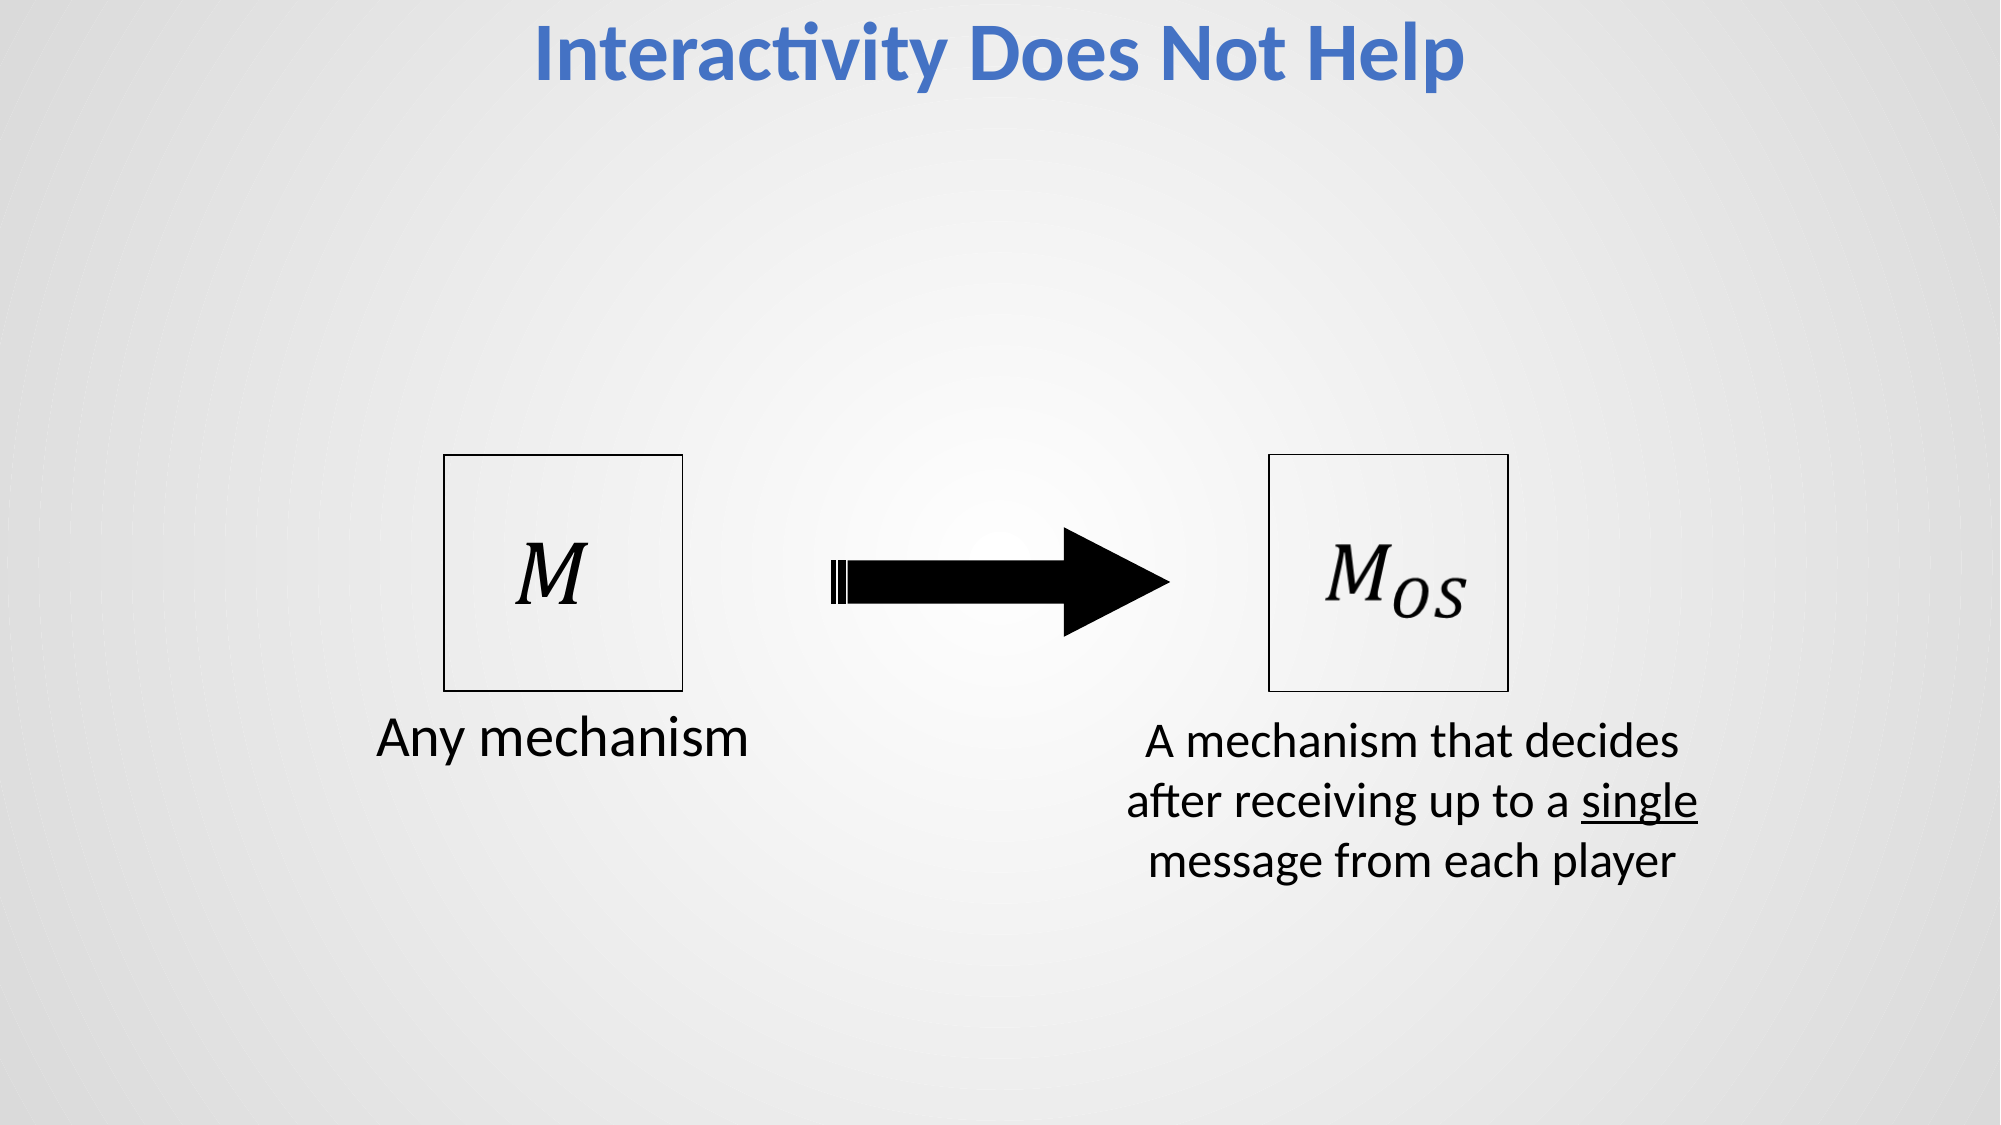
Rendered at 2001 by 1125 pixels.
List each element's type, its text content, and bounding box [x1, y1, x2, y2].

title Interactivity Does Not Help [0, 0, 2000, 106]
text_box Any mechanism [347, 690, 779, 776]
text_box [1268, 454, 1508, 692]
text_box [848, 528, 1168, 636]
text_box A mechanism that decides after receiving up to a single message from each player [1108, 699, 1717, 895]
text_box [1308, 514, 1469, 631]
text_box [831, 561, 836, 603]
text_box [838, 561, 846, 603]
text_box [443, 454, 683, 690]
